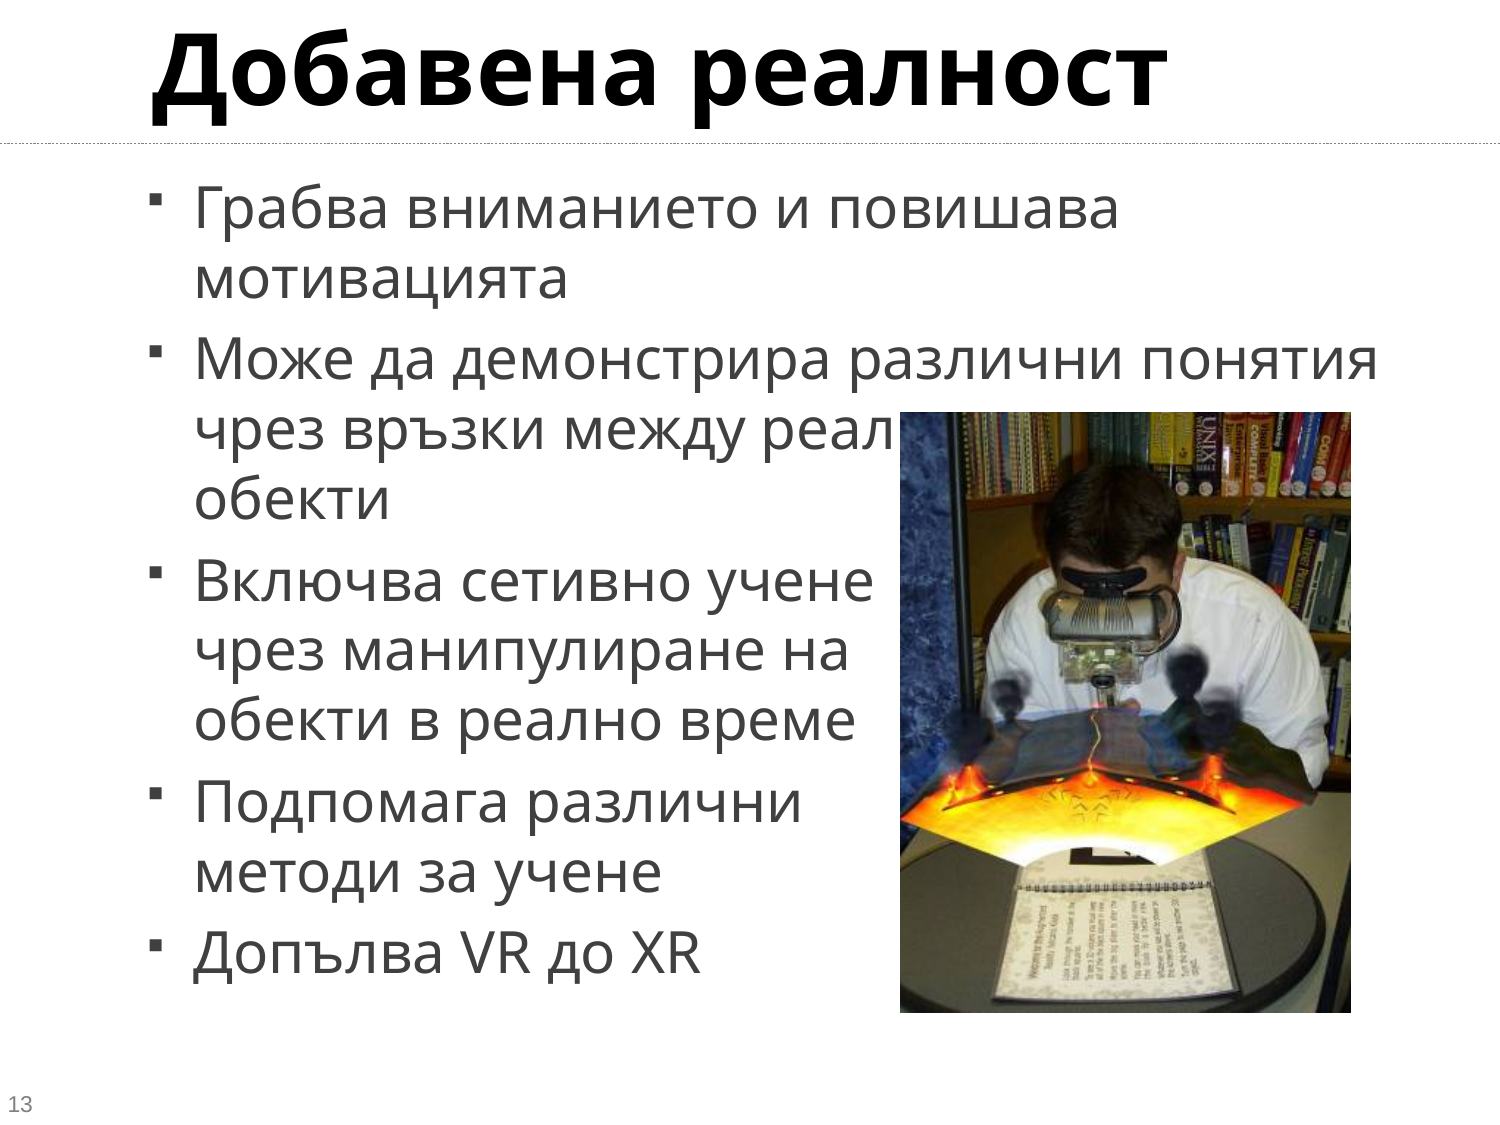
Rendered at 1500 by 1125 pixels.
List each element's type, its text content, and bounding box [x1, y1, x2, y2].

list Грабва вниманието и повишава мотивацията Може да демонстрира различни понятия чрез връзки между реални и виртуални обекти Включва сетивно учене чрез манипулиране на обекти в реално време Подпомага различни методи за учене Допълва VR до XR [56, 162, 1488, 1113]
picture [899, 412, 1351, 1013]
title Добавена реалност [0, 0, 1500, 144]
